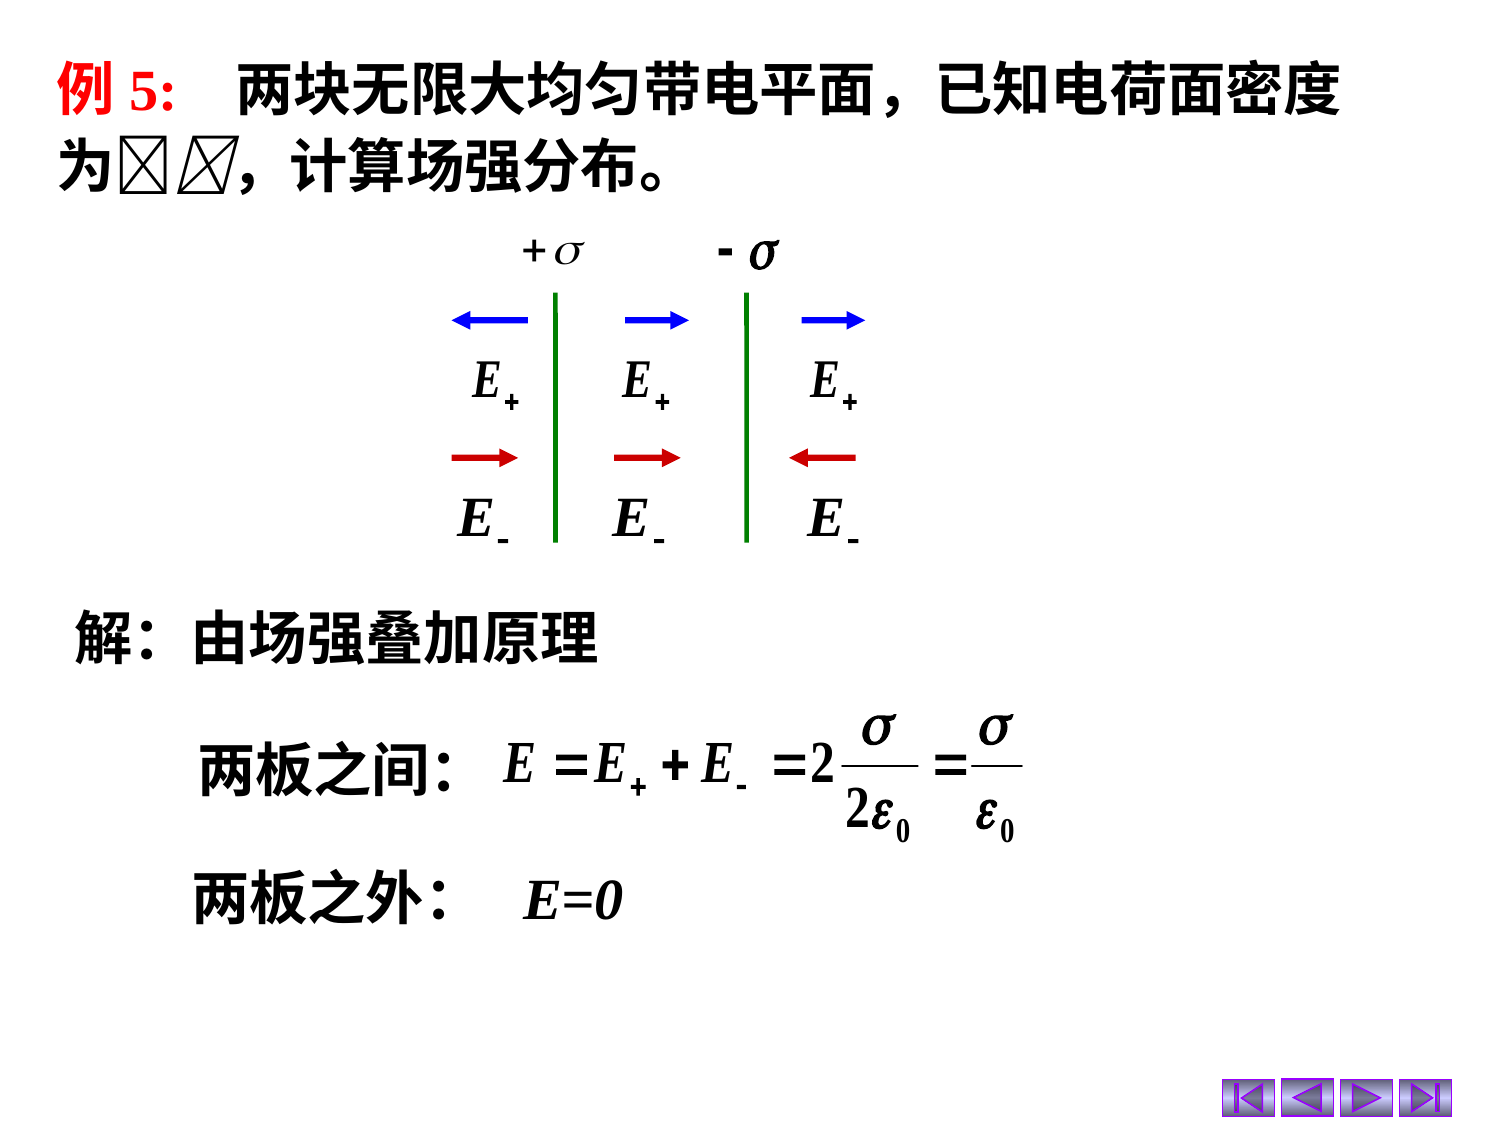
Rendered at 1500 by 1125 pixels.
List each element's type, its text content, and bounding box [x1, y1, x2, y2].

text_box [493, 682, 1032, 857]
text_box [513, 230, 787, 320]
text_box 例5: 两块无限大均匀带电平面，已知电荷面密度为，计算场强分布。 [42, 37, 1405, 207]
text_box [445, 457, 877, 561]
text_box 两板之外： E=0 [176, 853, 652, 939]
text_box 两板之间： [182, 725, 493, 810]
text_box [451, 320, 866, 421]
text_box 解：由场强叠加原理 [59, 593, 614, 679]
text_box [513, 421, 787, 457]
slide_number [1149, 1046, 1500, 1125]
